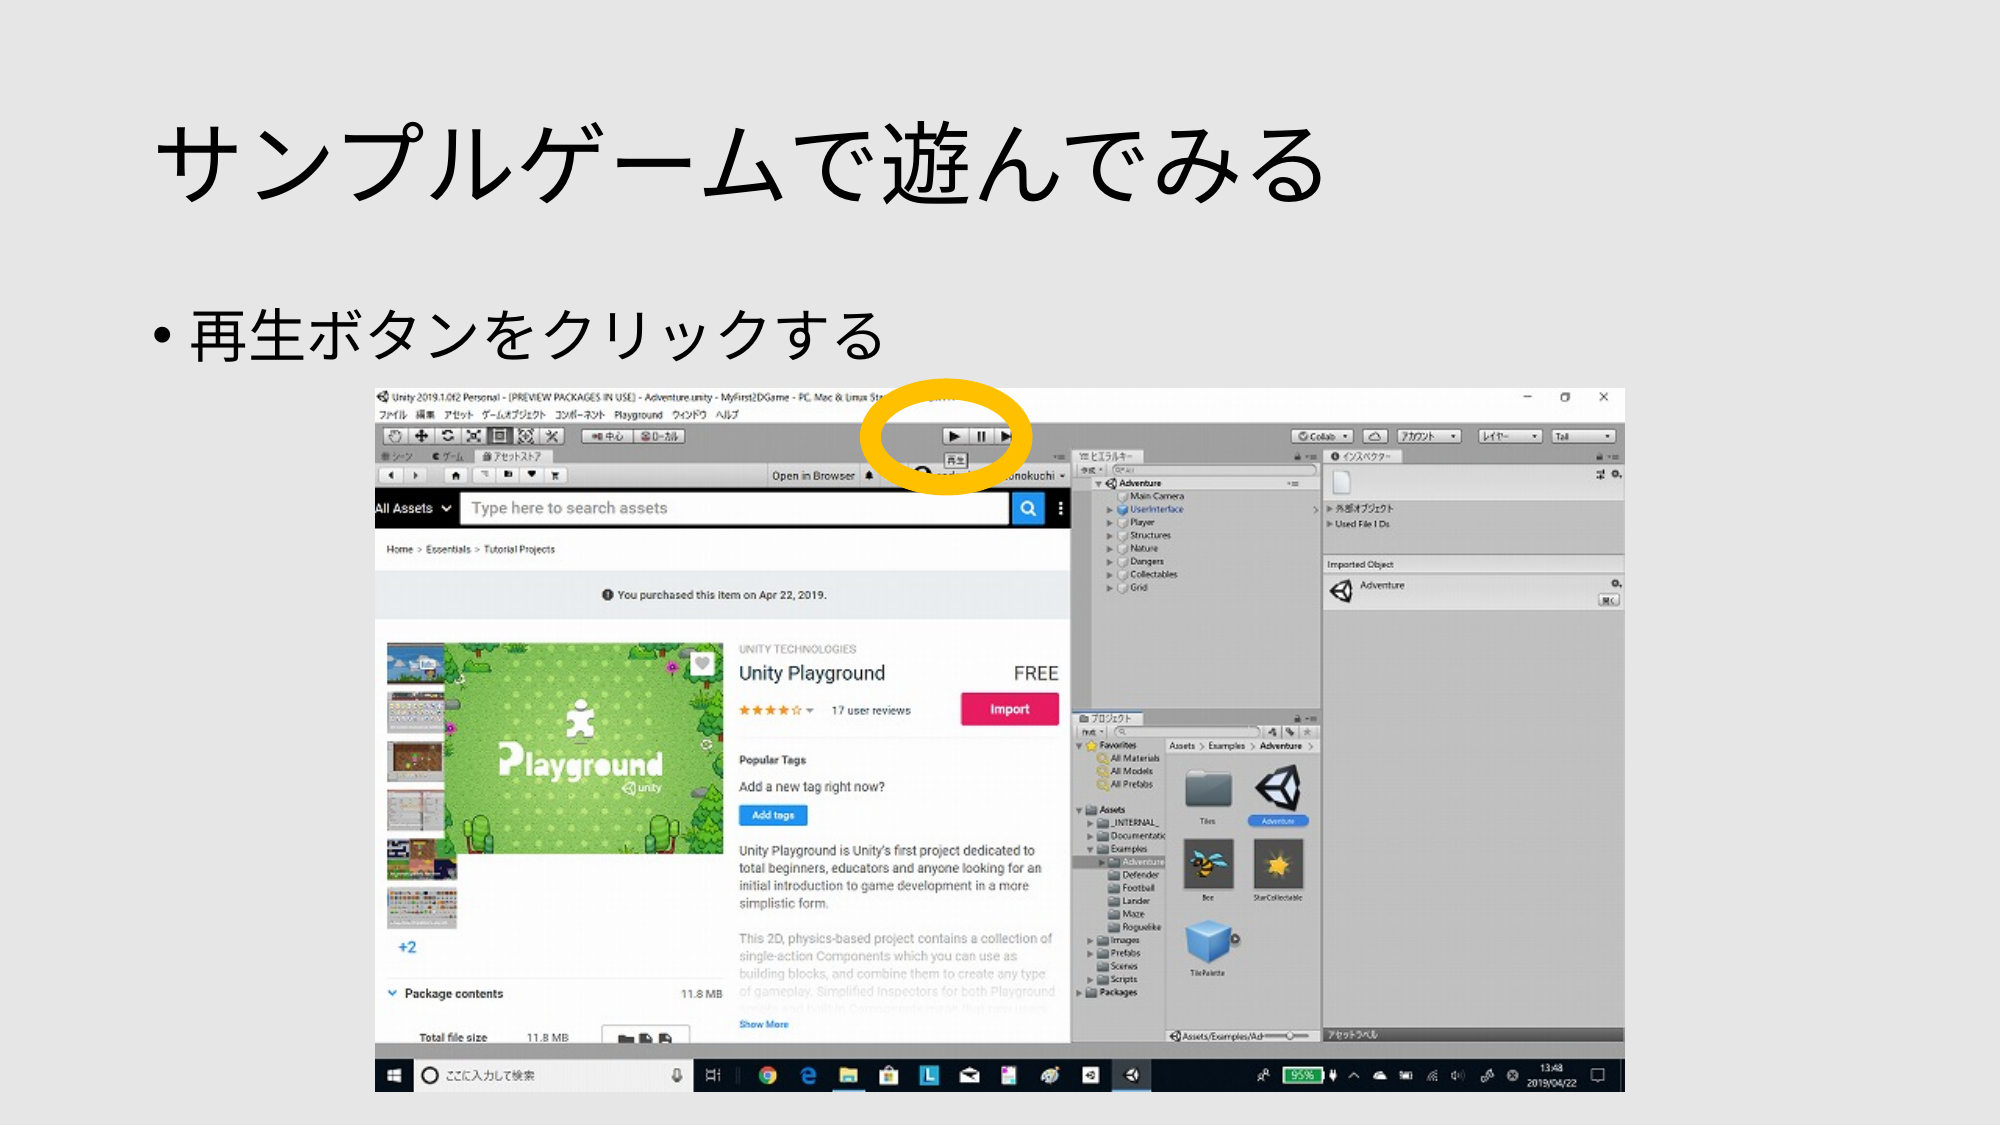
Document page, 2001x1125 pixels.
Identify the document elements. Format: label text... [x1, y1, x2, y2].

list 再生ボタンをクリックする [137, 299, 1863, 1014]
title サンプルゲームで遊んでみる [137, 59, 1863, 278]
picture [374, 388, 1625, 1092]
slide_number [1412, 1042, 1863, 1103]
